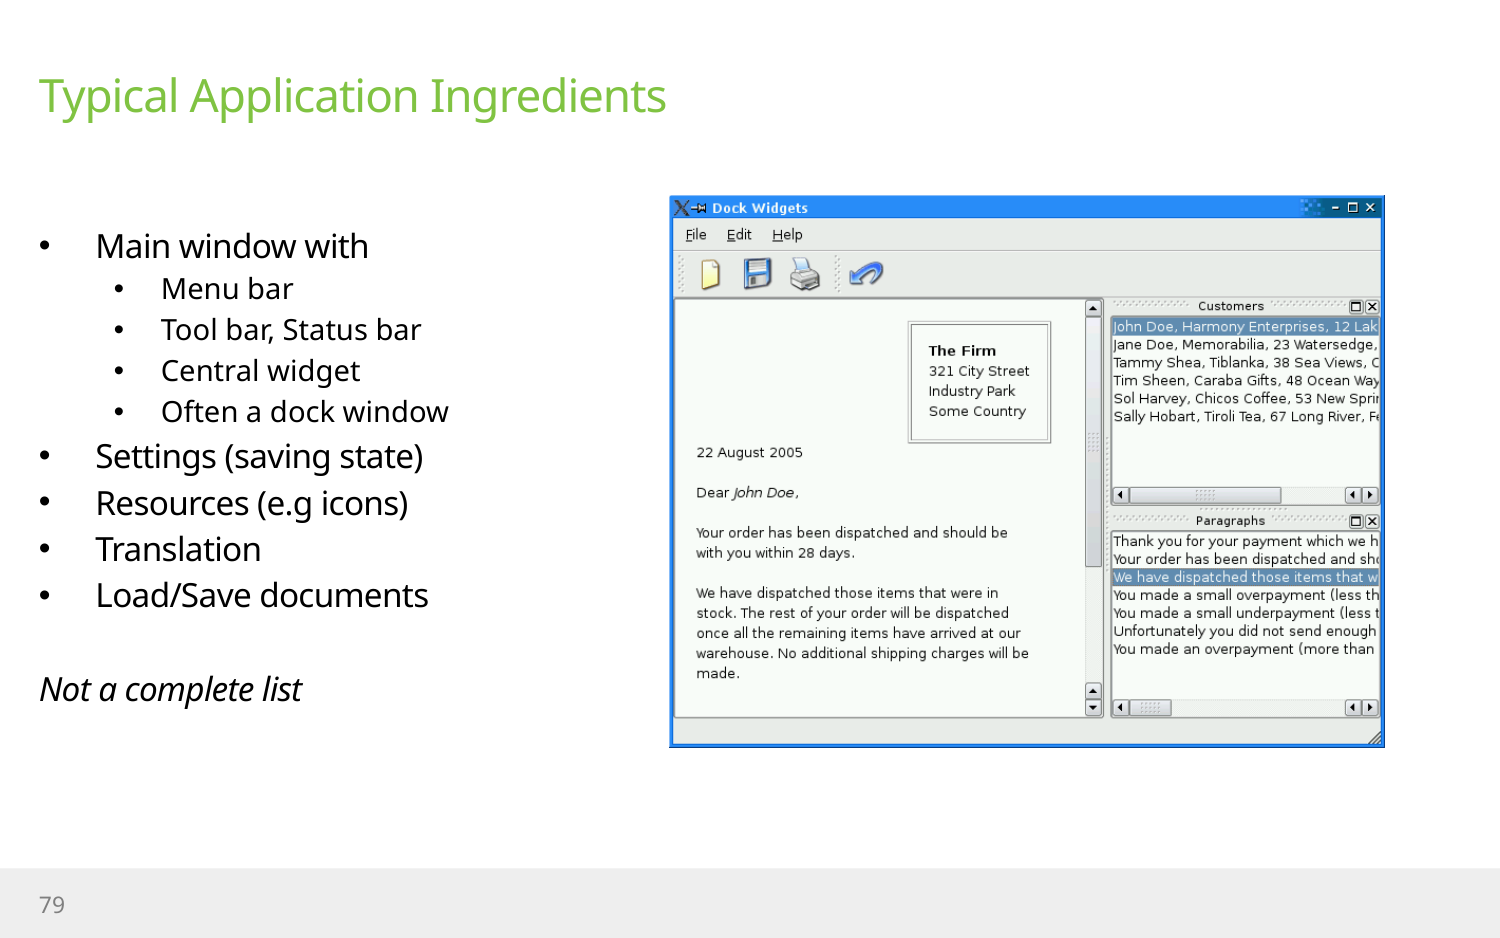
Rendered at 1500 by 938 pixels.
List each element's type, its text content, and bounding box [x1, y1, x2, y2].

list Main window with Menu bar Tool bar, Status bar Central widget Often a dock window Settings (saving state) Resources (e.g icons) Translation Load/Save documents Not a complete list [39, 224, 1471, 846]
title Typical Application Ingredients [39, 66, 1052, 195]
slide_number 79 [39, 892, 410, 921]
picture [669, 195, 1386, 748]
